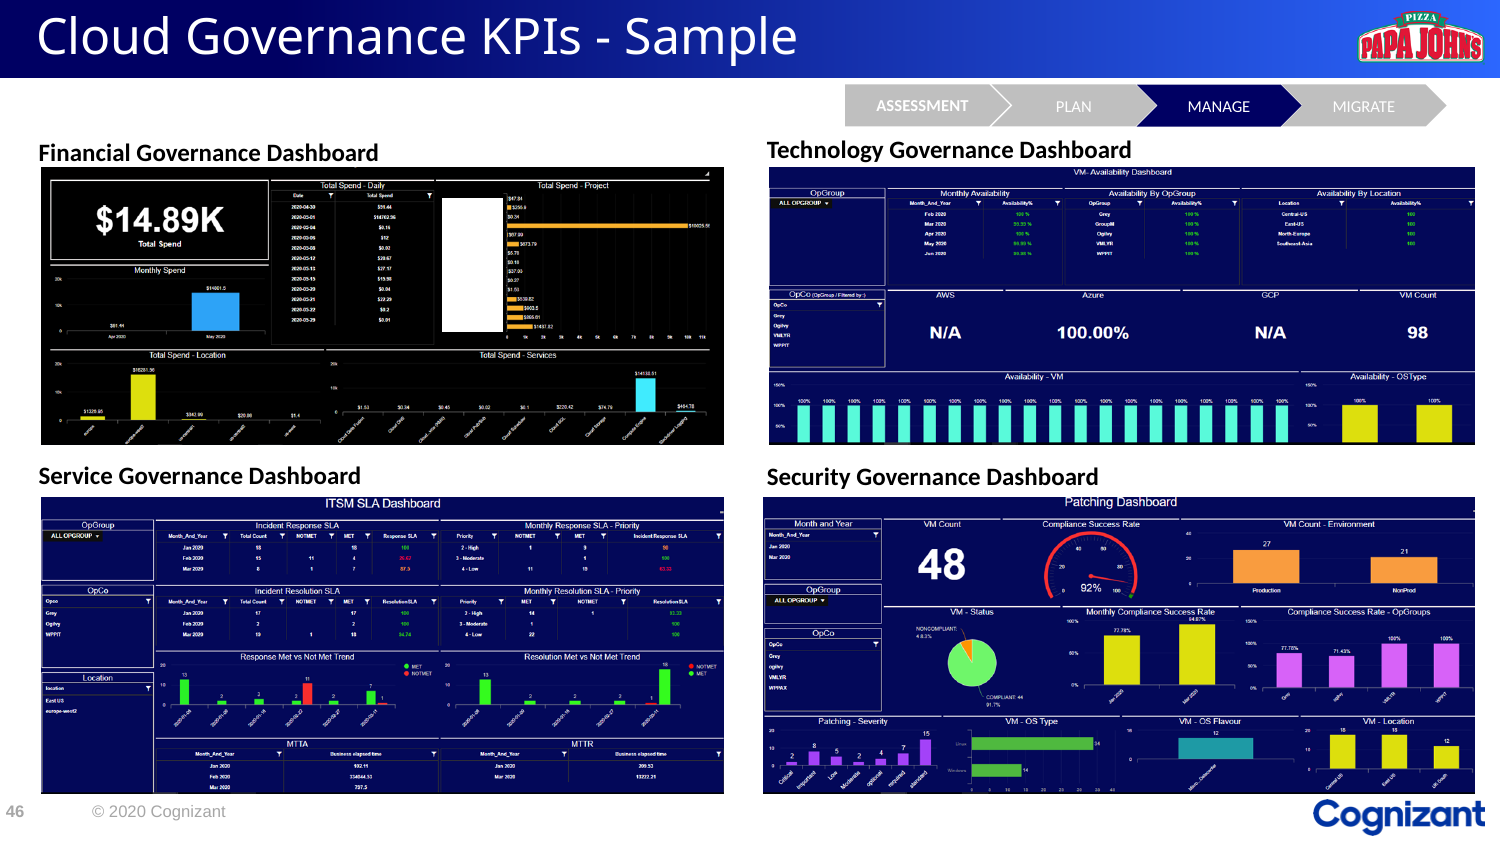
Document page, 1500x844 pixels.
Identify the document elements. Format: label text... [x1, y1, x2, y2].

picture [41, 167, 724, 445]
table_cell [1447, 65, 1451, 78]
text_box Financial Governance Dashboard [23, 127, 648, 176]
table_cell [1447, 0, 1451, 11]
text_box Technology Governance Dashboard [751, 125, 1430, 173]
picture [41, 497, 724, 794]
picture [763, 497, 1475, 794]
text_box Service Governance Dashboard [23, 450, 702, 499]
text_box Security Governance Dashboard [751, 452, 1430, 500]
title Cloud Governance KPIs - Sample [36, 0, 1342, 78]
picture [1313, 799, 1485, 836]
picture [769, 167, 1475, 445]
picture [1357, 11, 1485, 65]
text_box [845, 84, 1447, 127]
